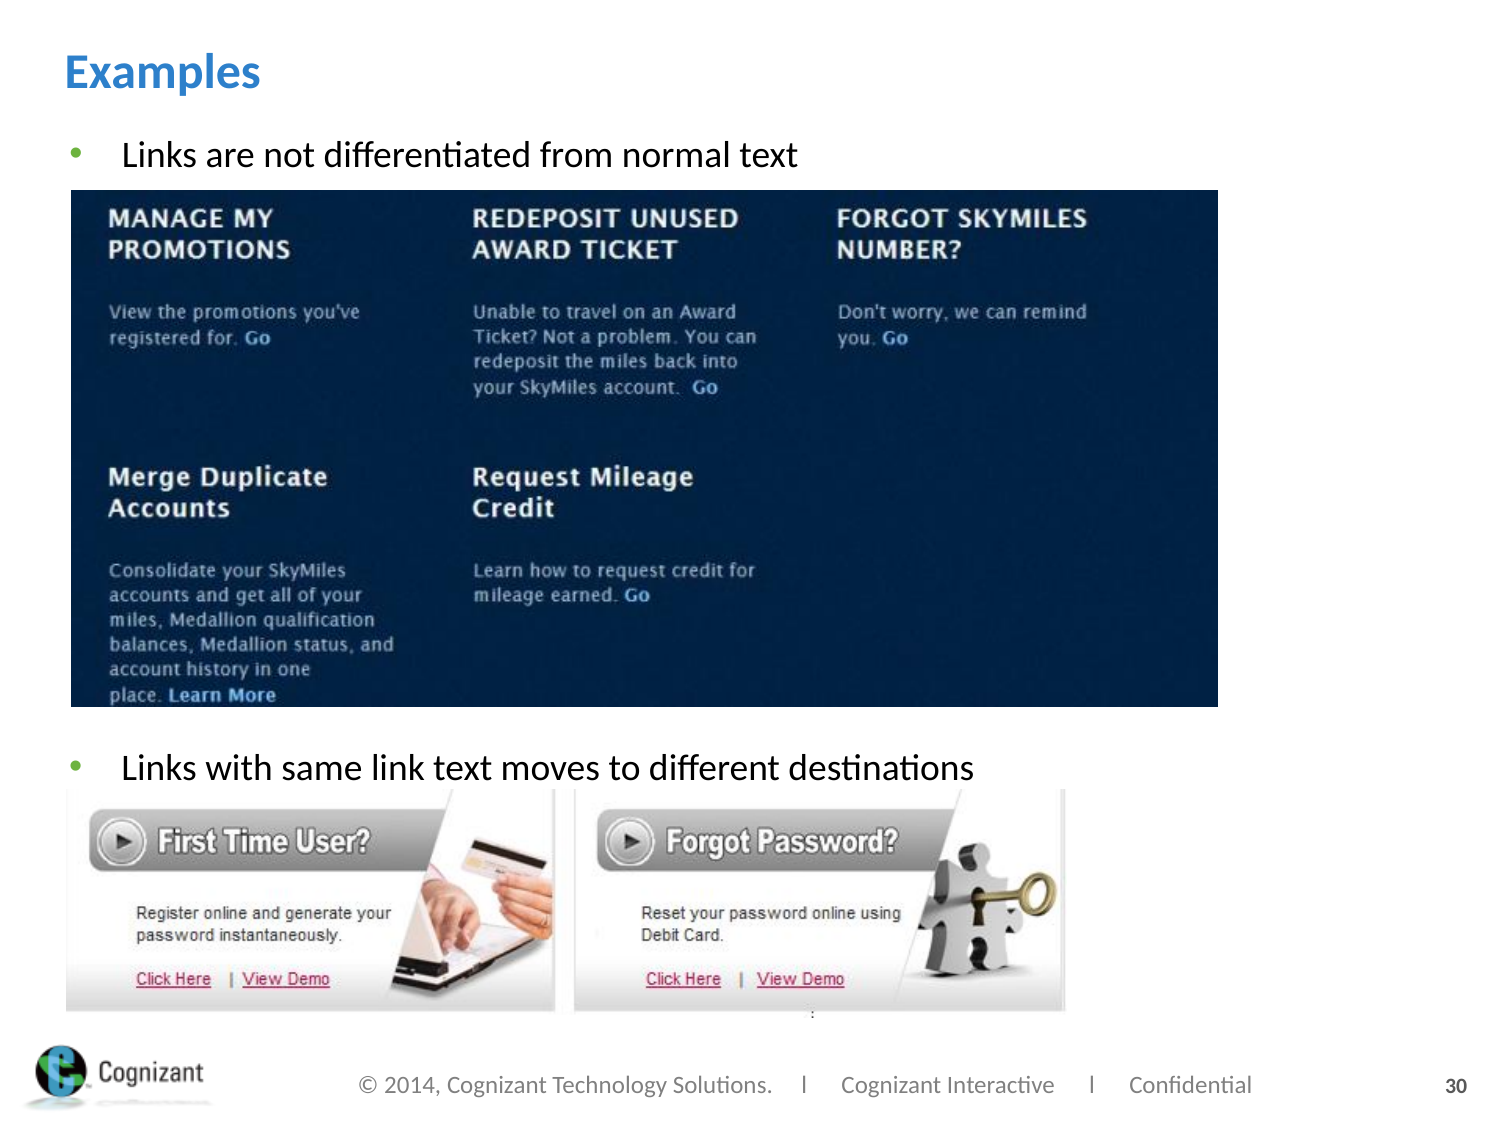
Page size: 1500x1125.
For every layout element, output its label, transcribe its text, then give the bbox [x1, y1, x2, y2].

slide_number 30 [1425, 1064, 1487, 1103]
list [70, 189, 1218, 707]
text_box Links are not differentiated from normal text [53, 114, 1494, 184]
picture [66, 789, 1068, 1018]
title Examples [49, 24, 1452, 107]
picture [0, 1040, 230, 1125]
text_box Links with same link text moves to different destinations [52, 727, 1494, 798]
